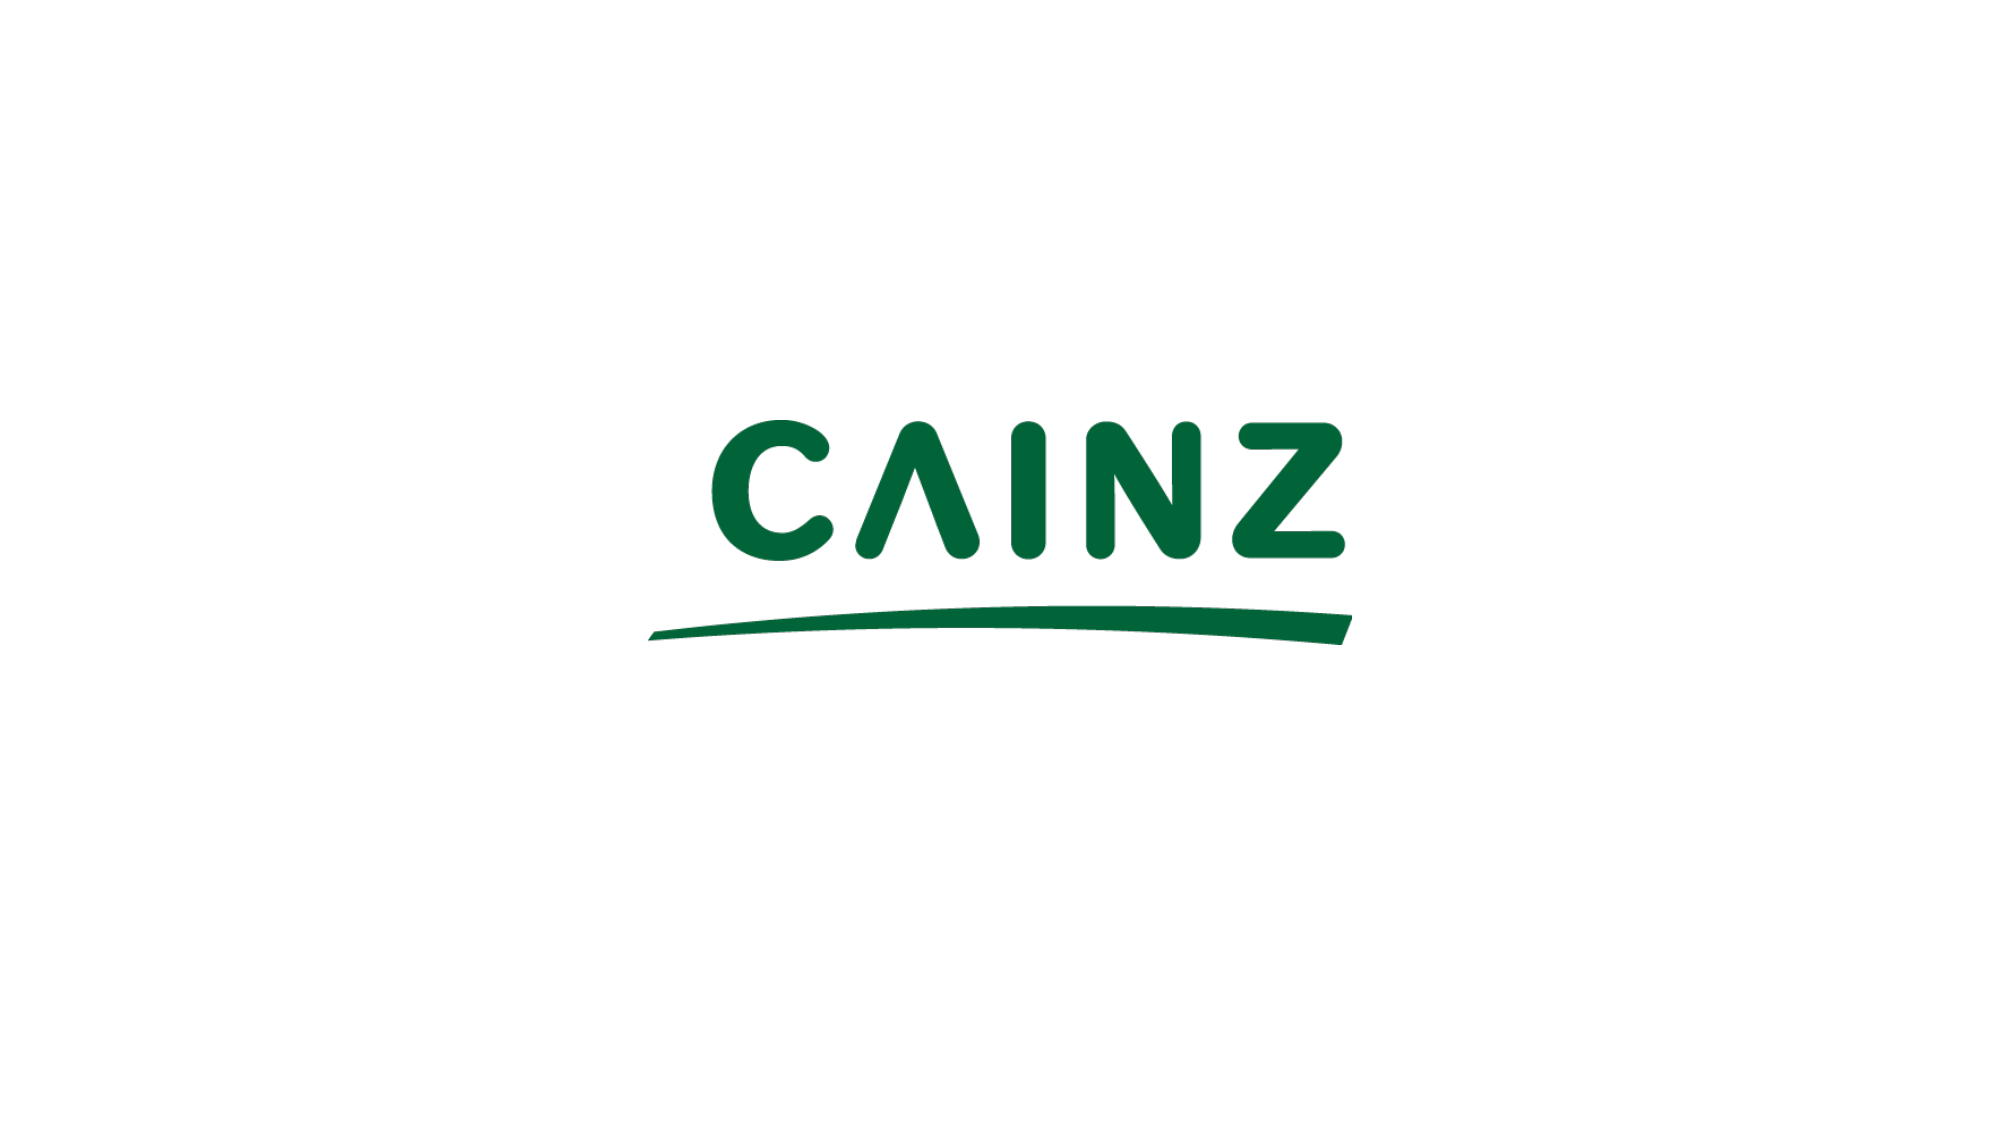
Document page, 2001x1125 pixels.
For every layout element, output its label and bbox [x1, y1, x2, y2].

picture [648, 420, 1352, 645]
